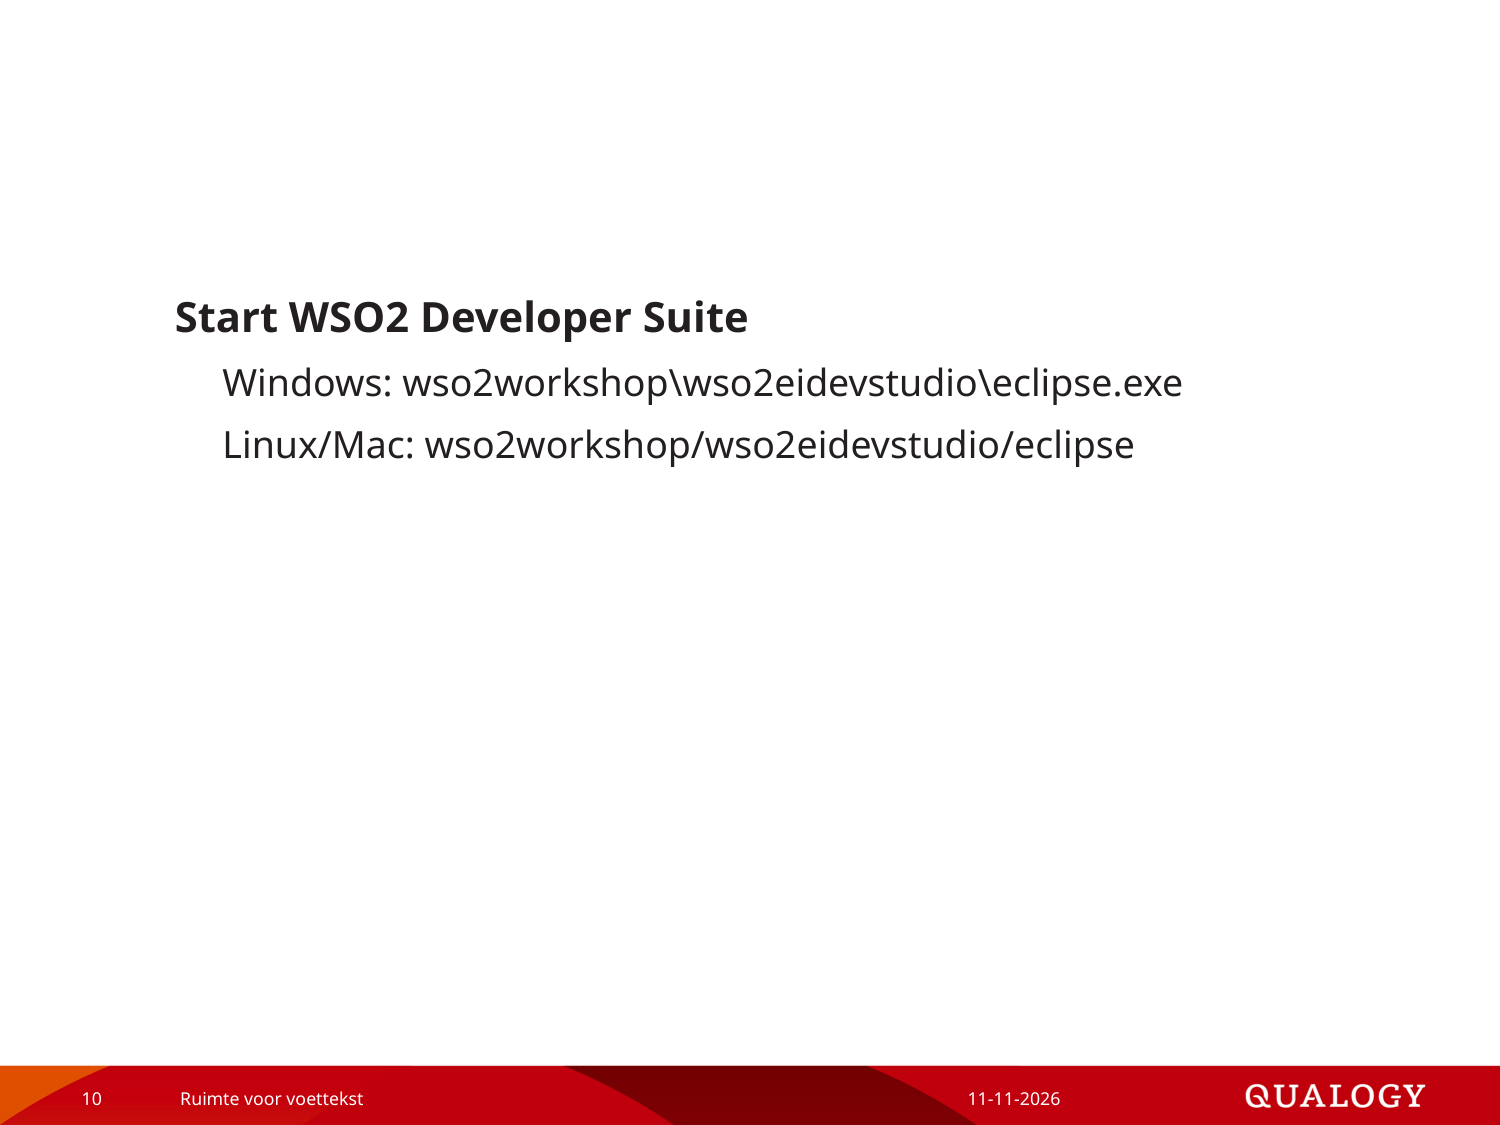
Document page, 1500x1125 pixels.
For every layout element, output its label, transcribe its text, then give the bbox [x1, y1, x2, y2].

footer Ruimte voor voettekst [174, 1082, 938, 1118]
slide_number 10 [75, 1082, 145, 1118]
list Start WSO2 Developer Suite Windows: wso2workshop\wso2eidevstudio\eclipse.exe Linux/Mac: wso2workshop/wso2eidevstudio/eclipse [159, 271, 1432, 1014]
picture [0, 0, 1500, 1125]
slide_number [961, 1082, 1213, 1118]
